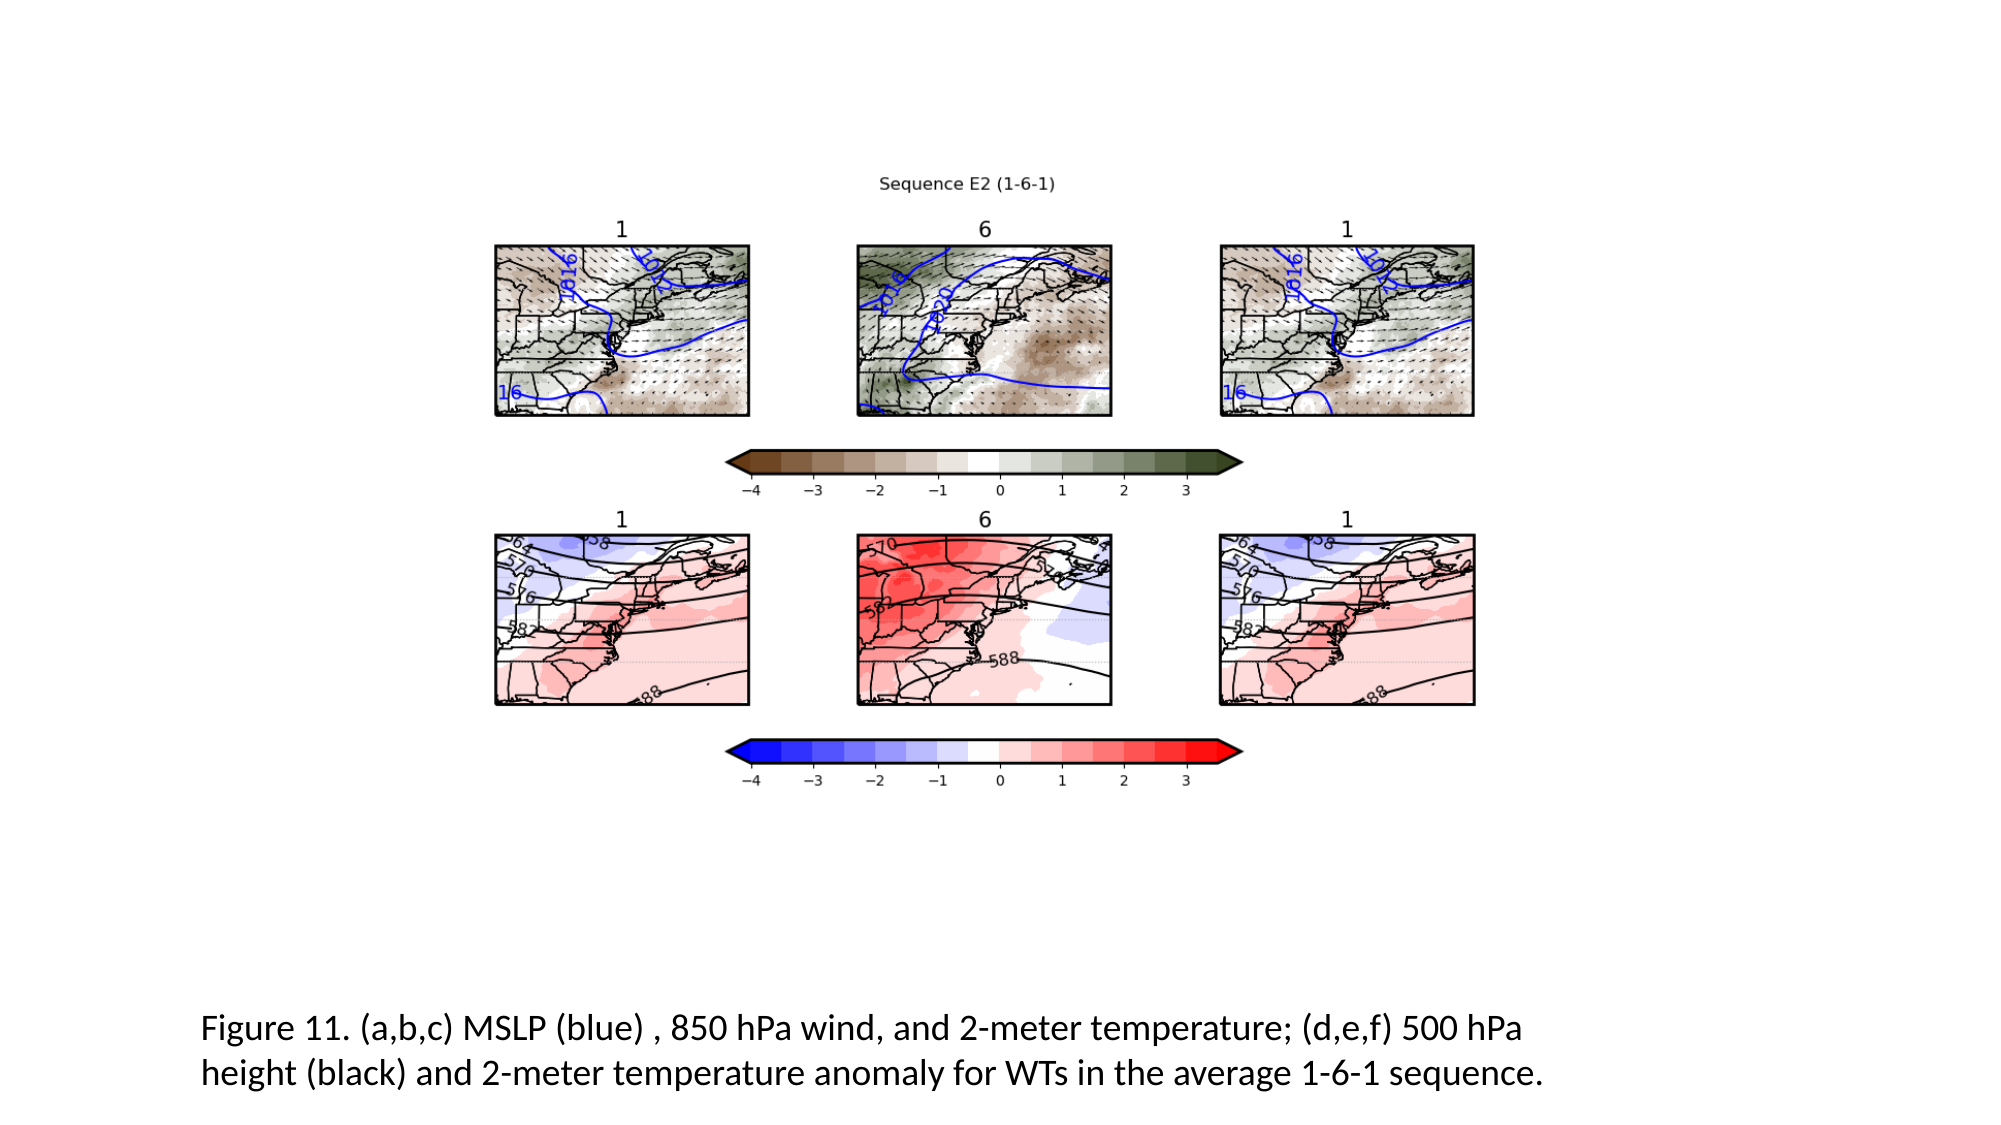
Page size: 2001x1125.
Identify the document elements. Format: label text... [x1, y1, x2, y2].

text_box Figure 11. (a,b,c) MSLP (blue) , 850 hPa wind, and 2-meter temperature; (d,e,f) 500 hPa height (black) and 2-meter temperature anomaly for WTs in the average 1-6-1 sequence. [186, 995, 1637, 1101]
picture [485, 167, 1483, 798]
